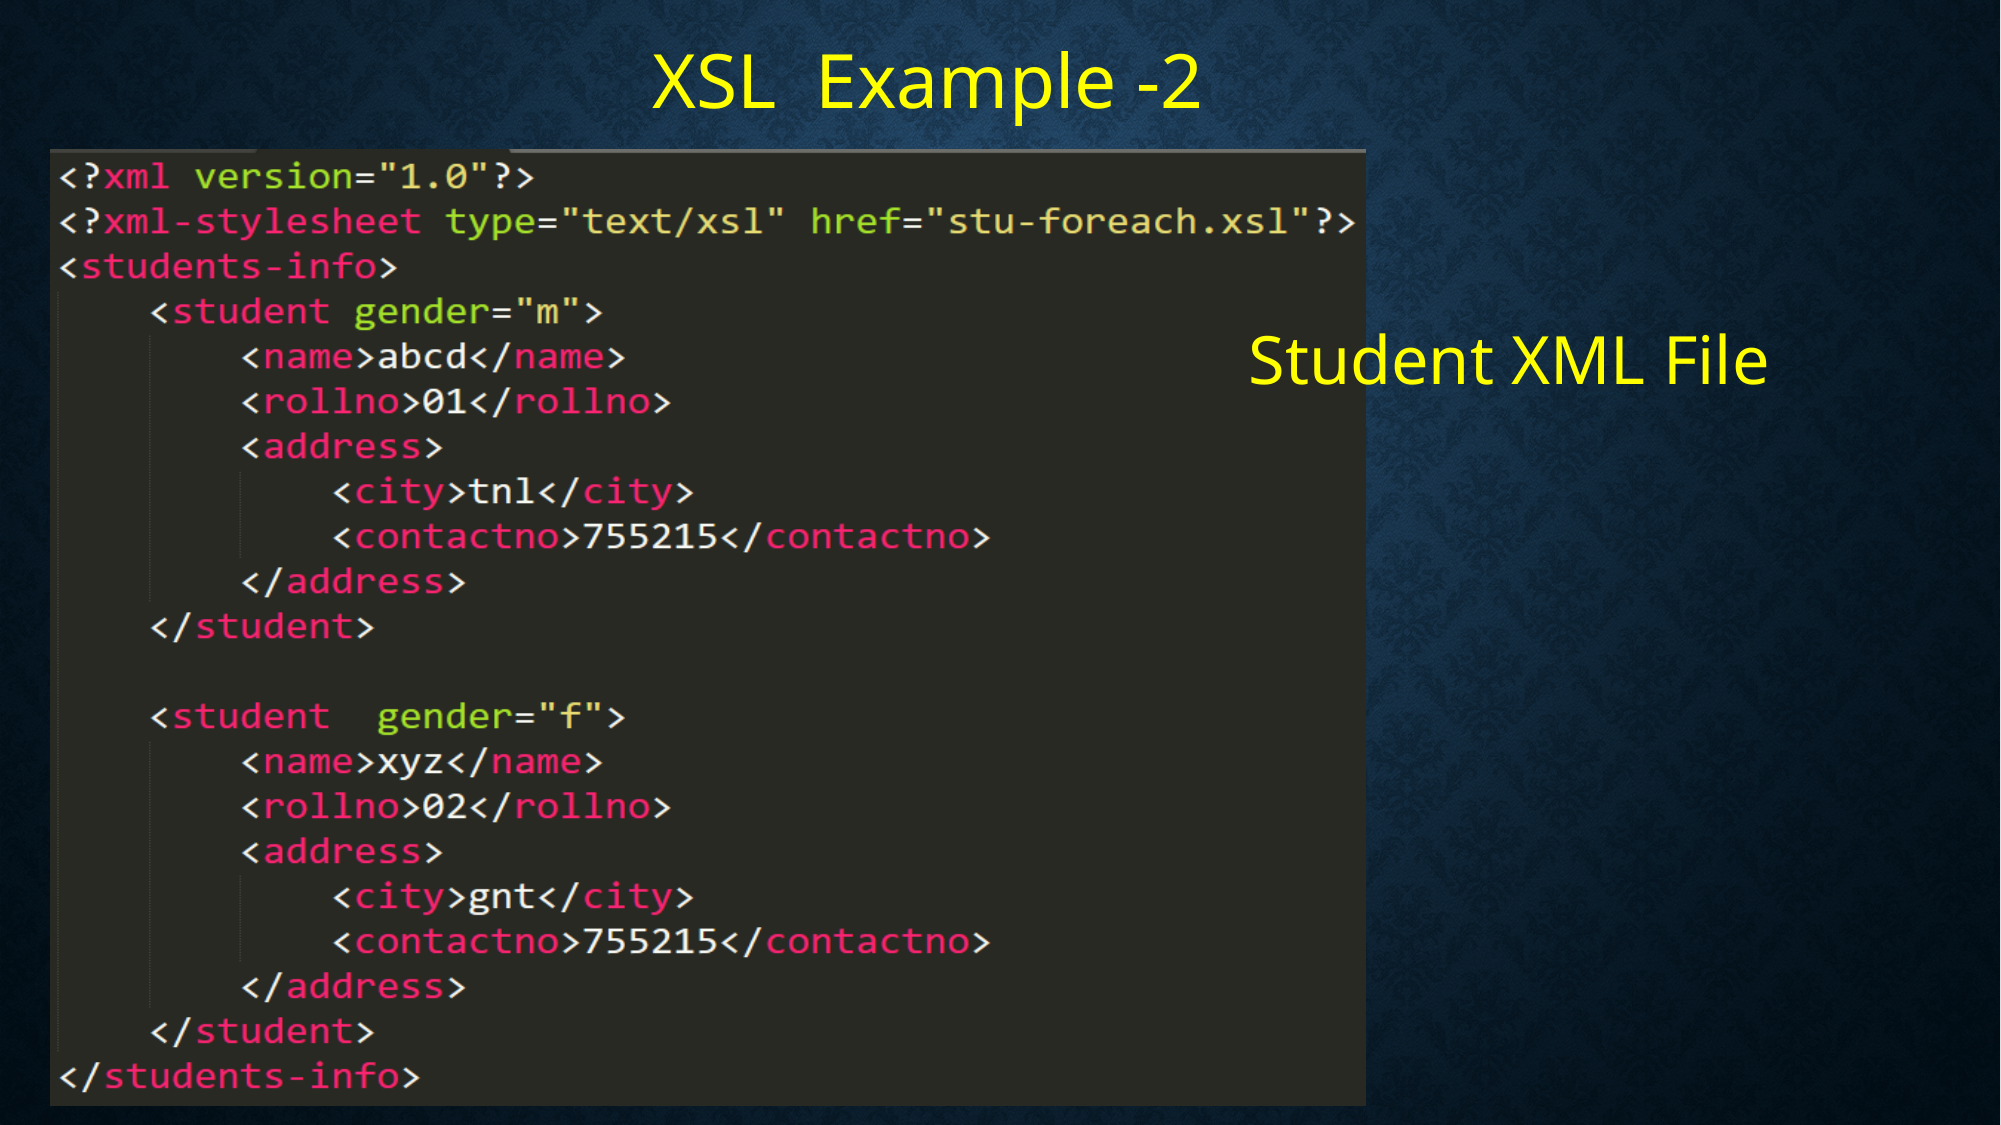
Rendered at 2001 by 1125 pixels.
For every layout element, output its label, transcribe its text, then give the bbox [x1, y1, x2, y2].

text_box Student XML File [1372, 310, 1899, 406]
picture [49, 149, 1367, 1107]
text_box XSL Example -2 [105, 26, 1770, 131]
text_box [1372, 180, 1919, 1034]
